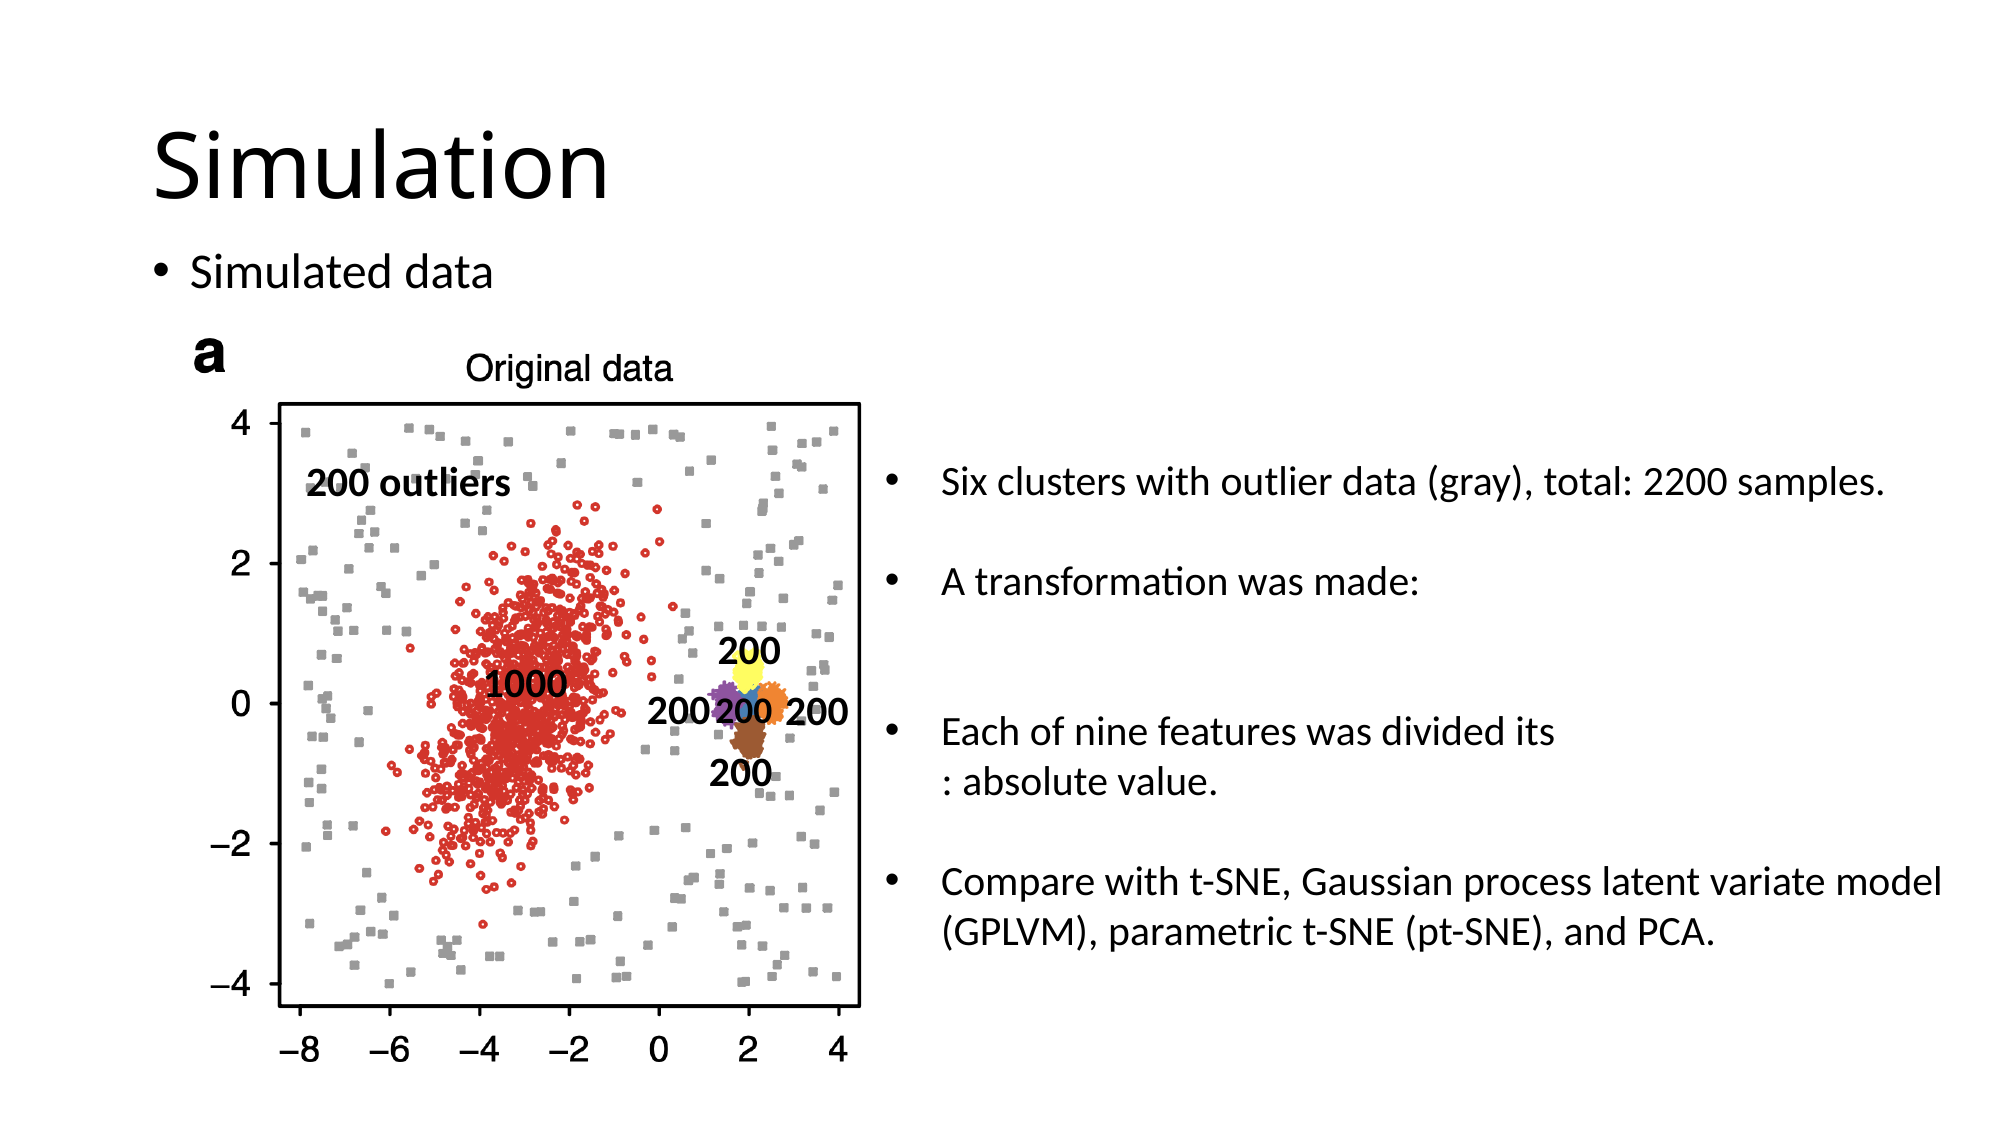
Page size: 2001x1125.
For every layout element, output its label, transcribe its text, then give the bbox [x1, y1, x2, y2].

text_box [183, 330, 868, 1072]
title Simulation [137, 59, 1863, 237]
list Simulated data [137, 237, 2000, 1125]
